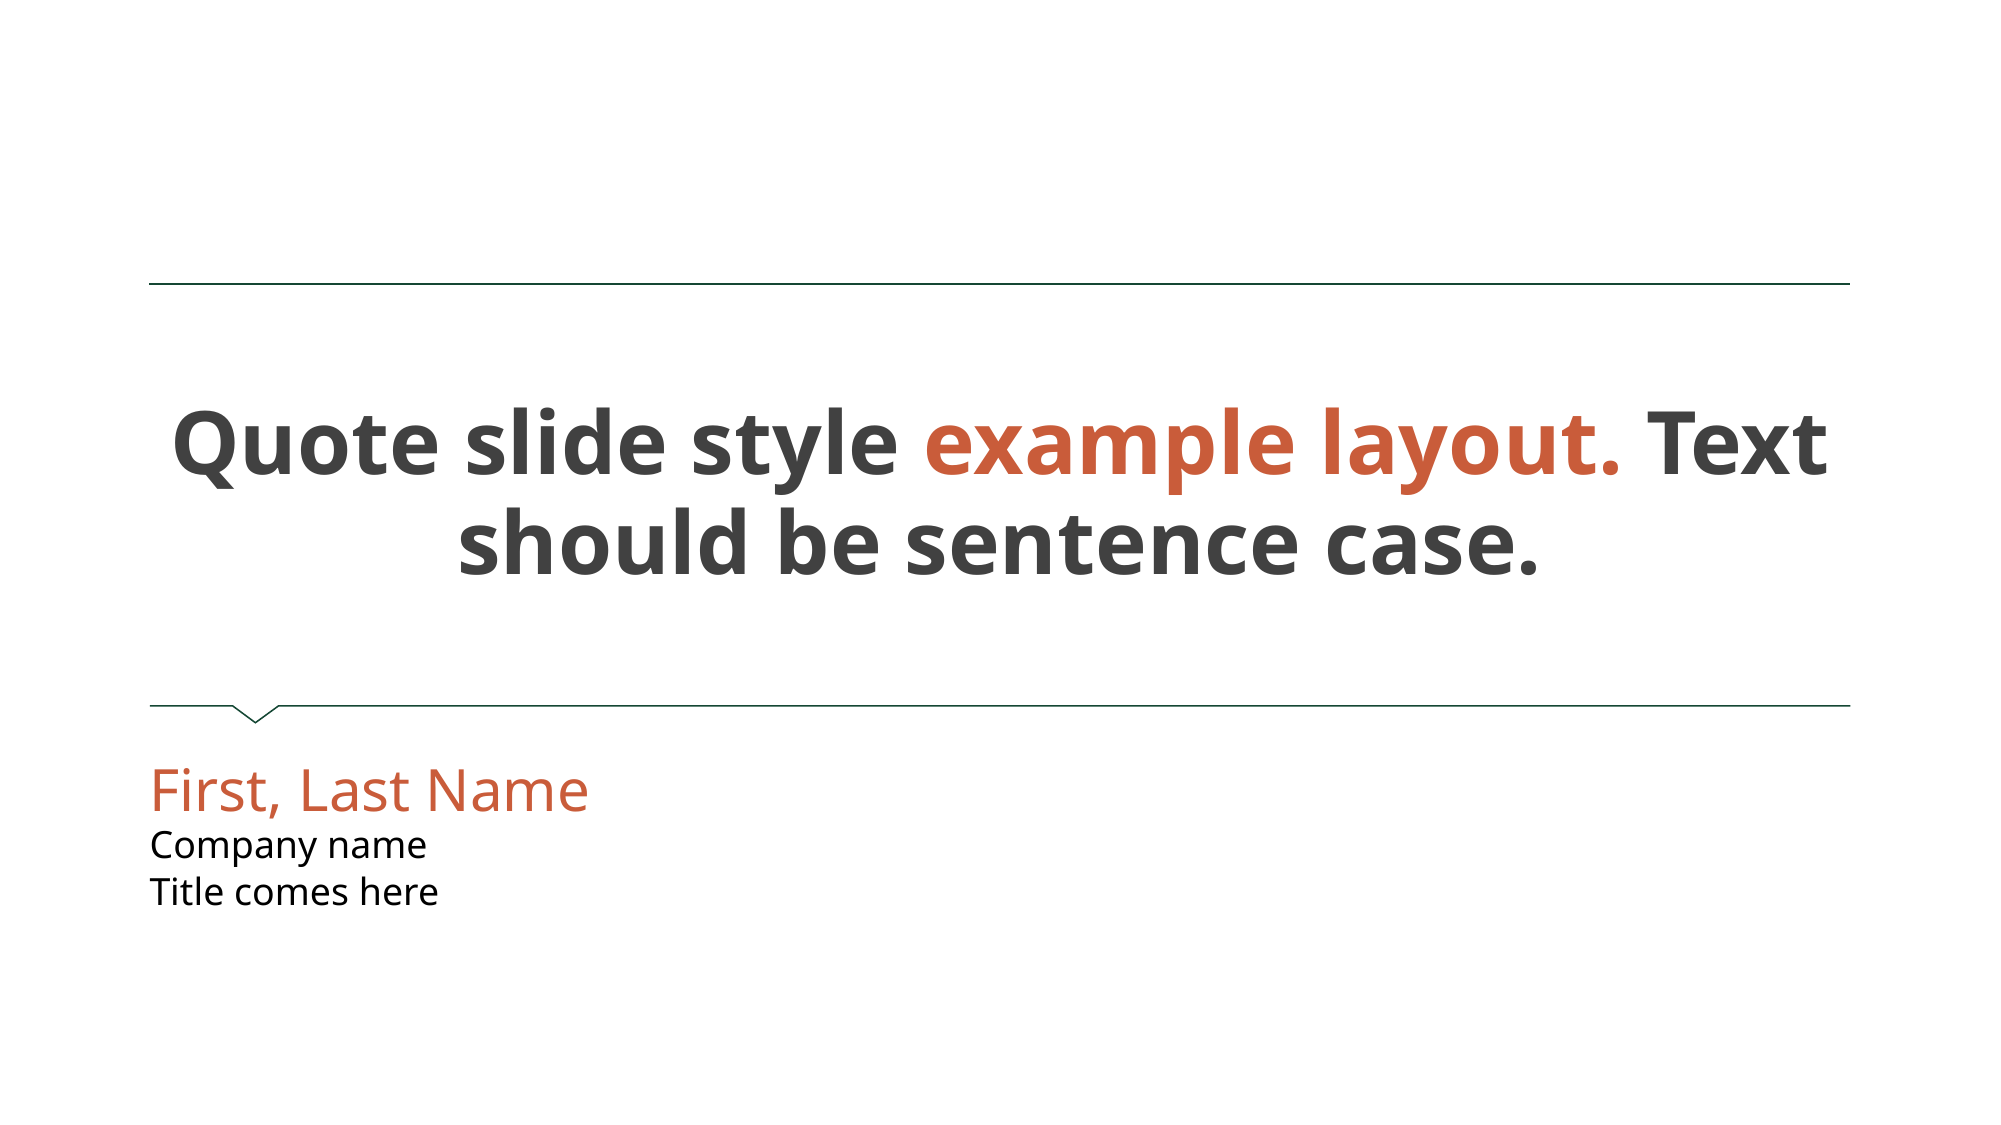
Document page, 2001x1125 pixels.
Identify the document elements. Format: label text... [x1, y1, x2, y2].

title Quote slide style example layout. Text should be sentence case. [149, 312, 1851, 678]
list First, Last Name Company name Title comes here [149, 758, 1851, 991]
